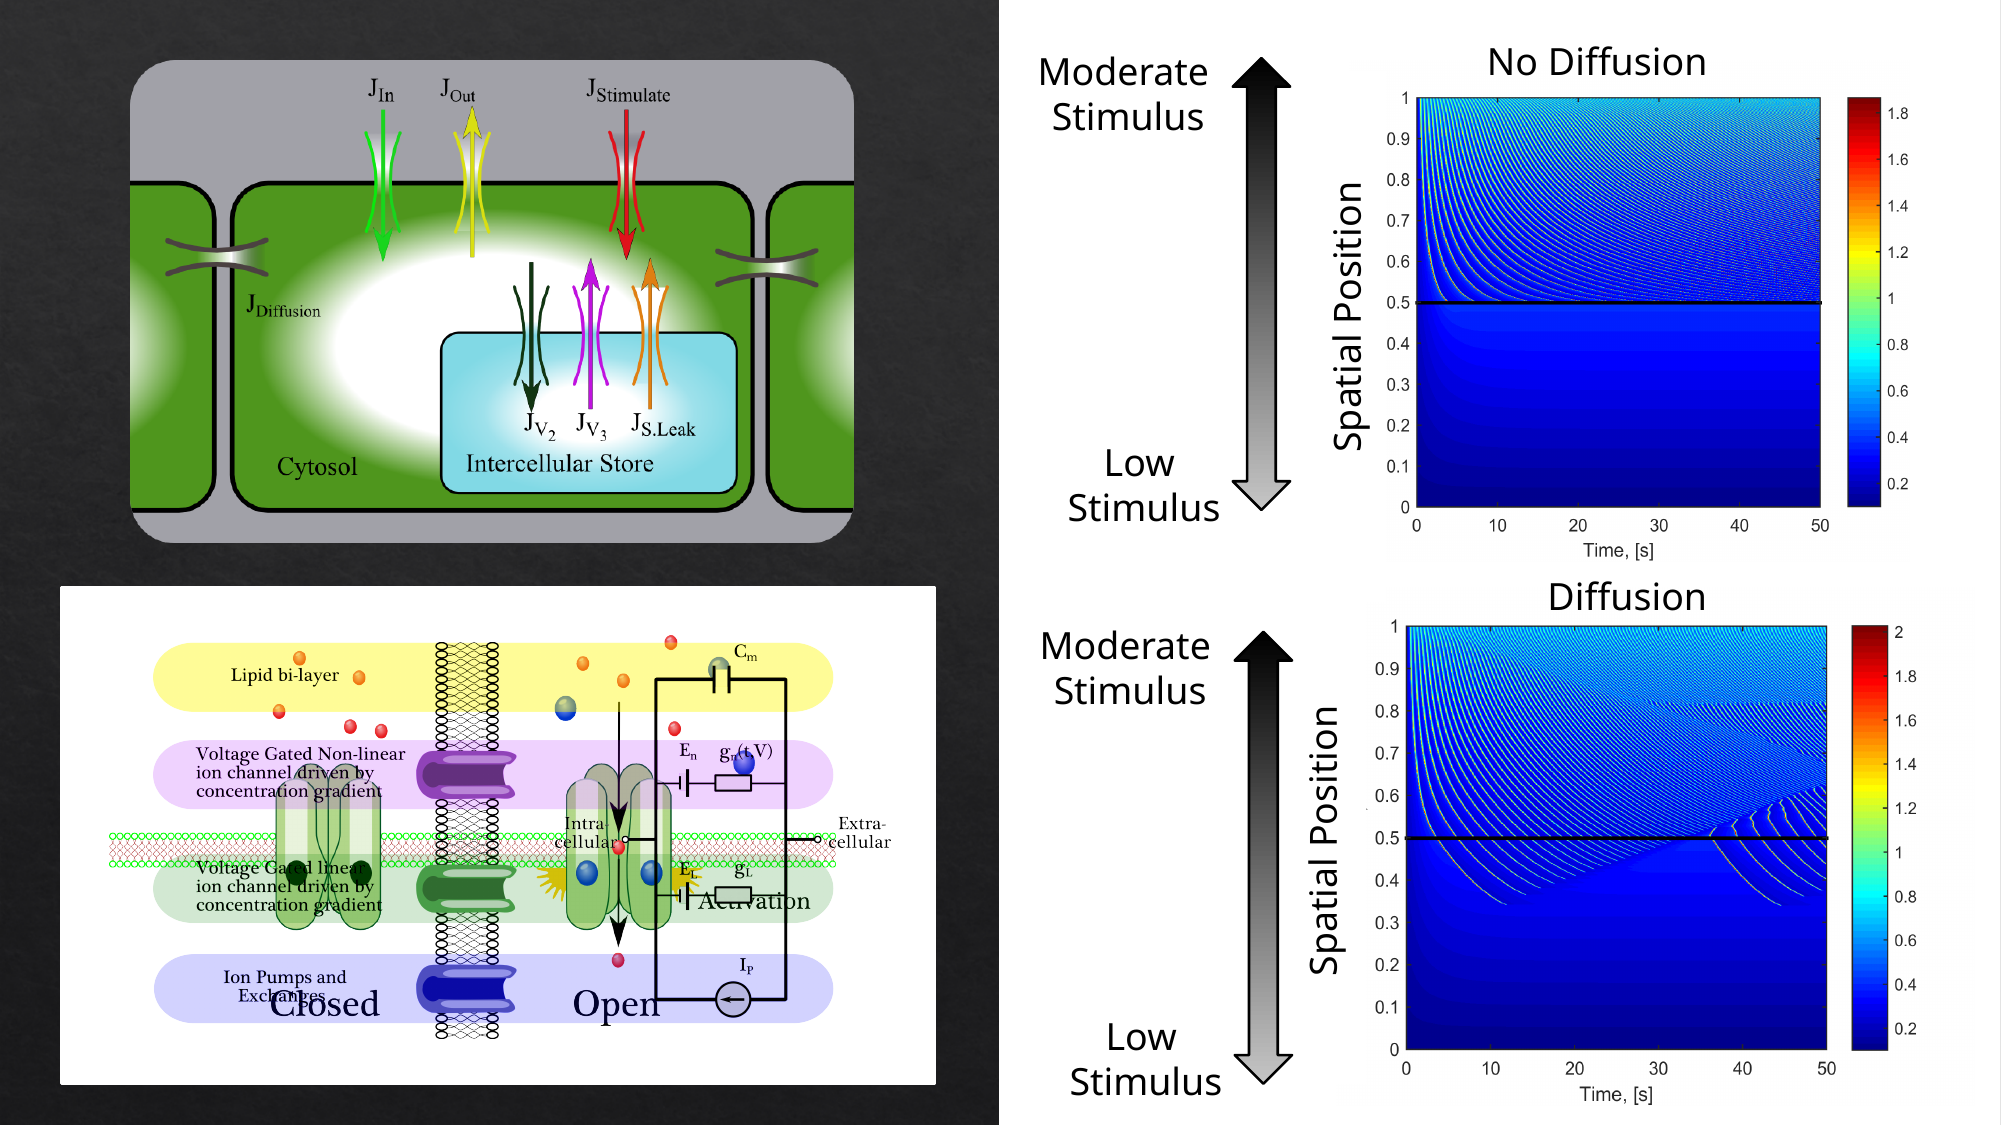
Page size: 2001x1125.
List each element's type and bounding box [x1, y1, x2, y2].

text_box [60, 586, 936, 1085]
text_box [999, 0, 2000, 1125]
picture [130, 60, 855, 544]
text_box [1032, 29, 1975, 1112]
picture [109, 634, 891, 1039]
